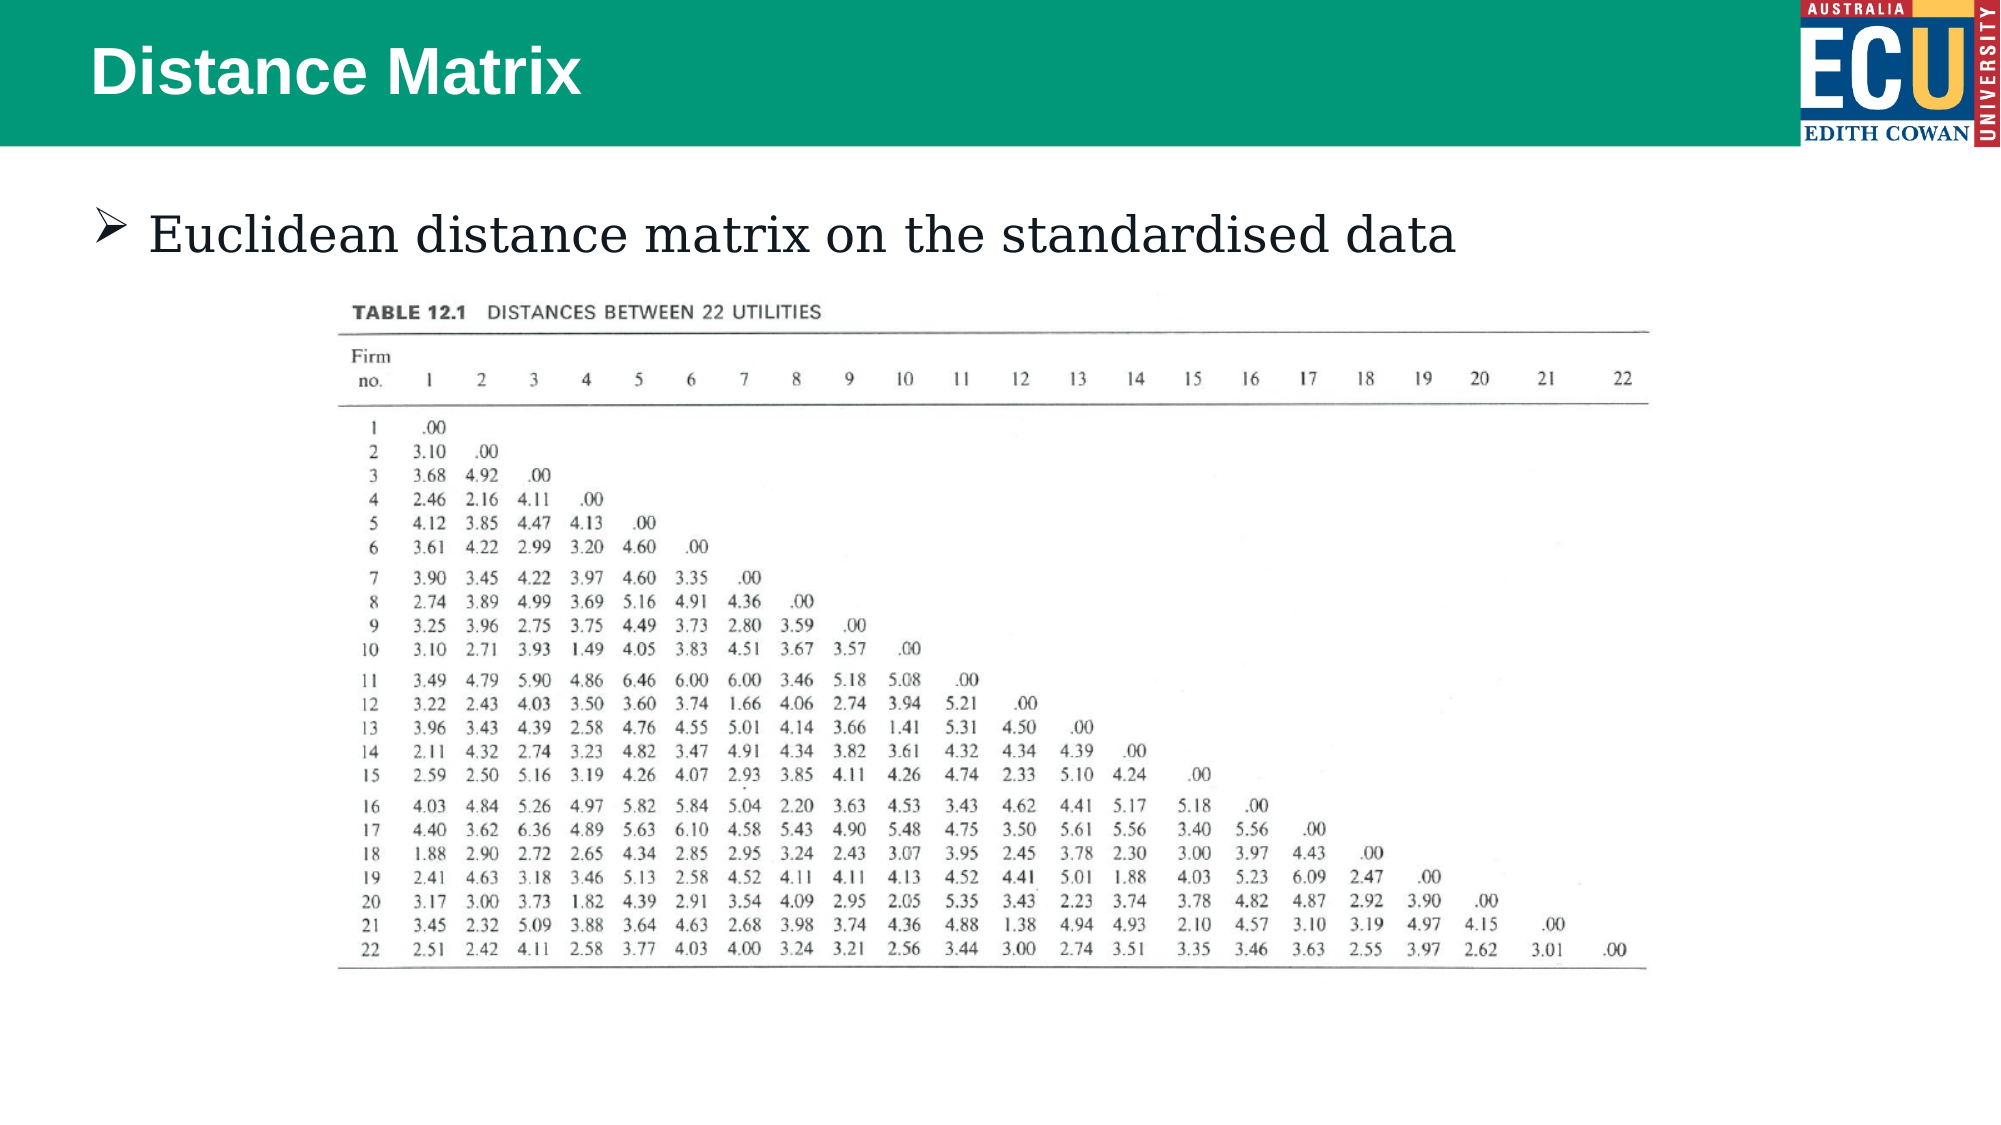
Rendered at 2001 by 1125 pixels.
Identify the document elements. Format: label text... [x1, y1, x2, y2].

title Distance Matrix [75, 0, 1801, 147]
picture [1801, 0, 2000, 147]
list Euclidean distance matrix on the standardised data [76, 194, 1801, 1014]
picture [328, 293, 1672, 984]
